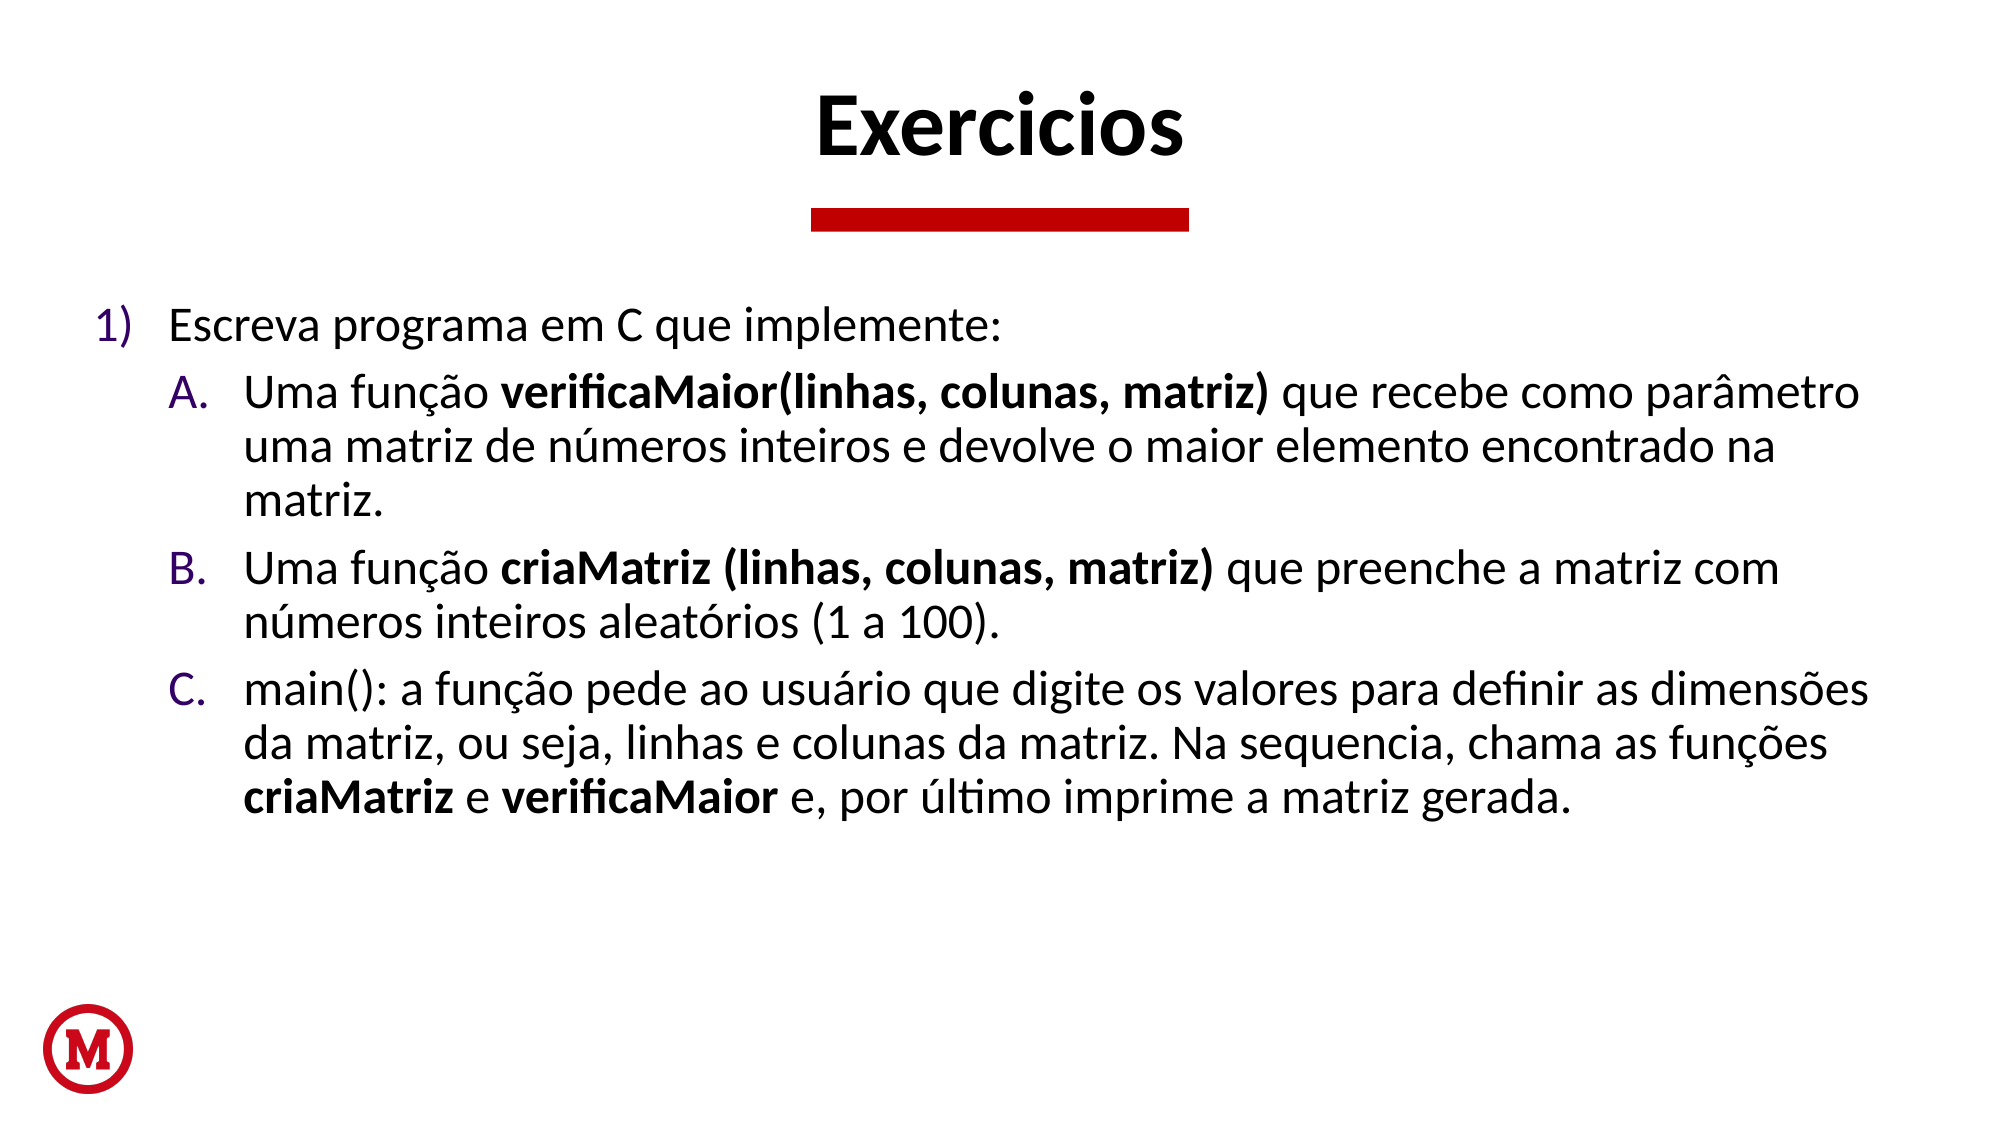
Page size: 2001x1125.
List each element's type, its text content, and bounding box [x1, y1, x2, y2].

picture [43, 1004, 133, 1094]
title Exercicios [174, 67, 1826, 183]
list Escreva programa em C que implemente: Uma função verificaMaior(linhas, colunas, matriz) que recebe como parâmetro uma matriz de números inteiros e devolve o maior elemento encontrado na matriz. Uma função criaMatriz (linhas, colunas, matriz) que preenche a matriz com números inteiros aleatórios (1 a 100). main(): a função pede ao usuário que digite os valores para definir as dimensões da matriz, ou seja, linhas e colunas da matriz. Na sequencia, chama as funções criaMatriz e verificaMaior e, por último imprime a matriz gerada. [78, 290, 1922, 1024]
